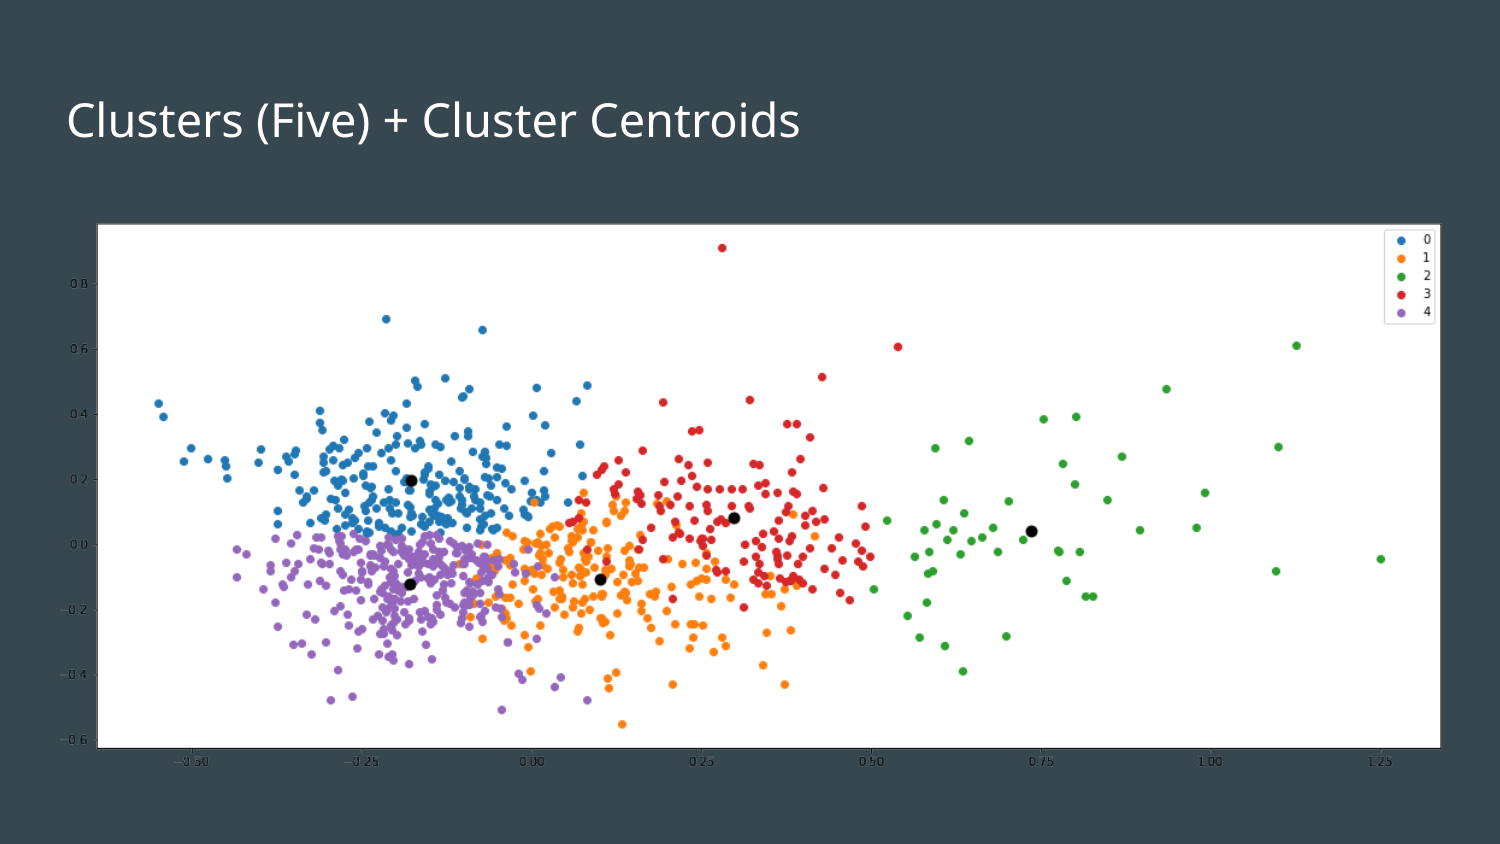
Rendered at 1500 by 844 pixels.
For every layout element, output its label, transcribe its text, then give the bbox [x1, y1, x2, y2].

title Clusters (Five) + Cluster Centroids [51, 72, 1449, 167]
picture [50, 215, 1450, 777]
